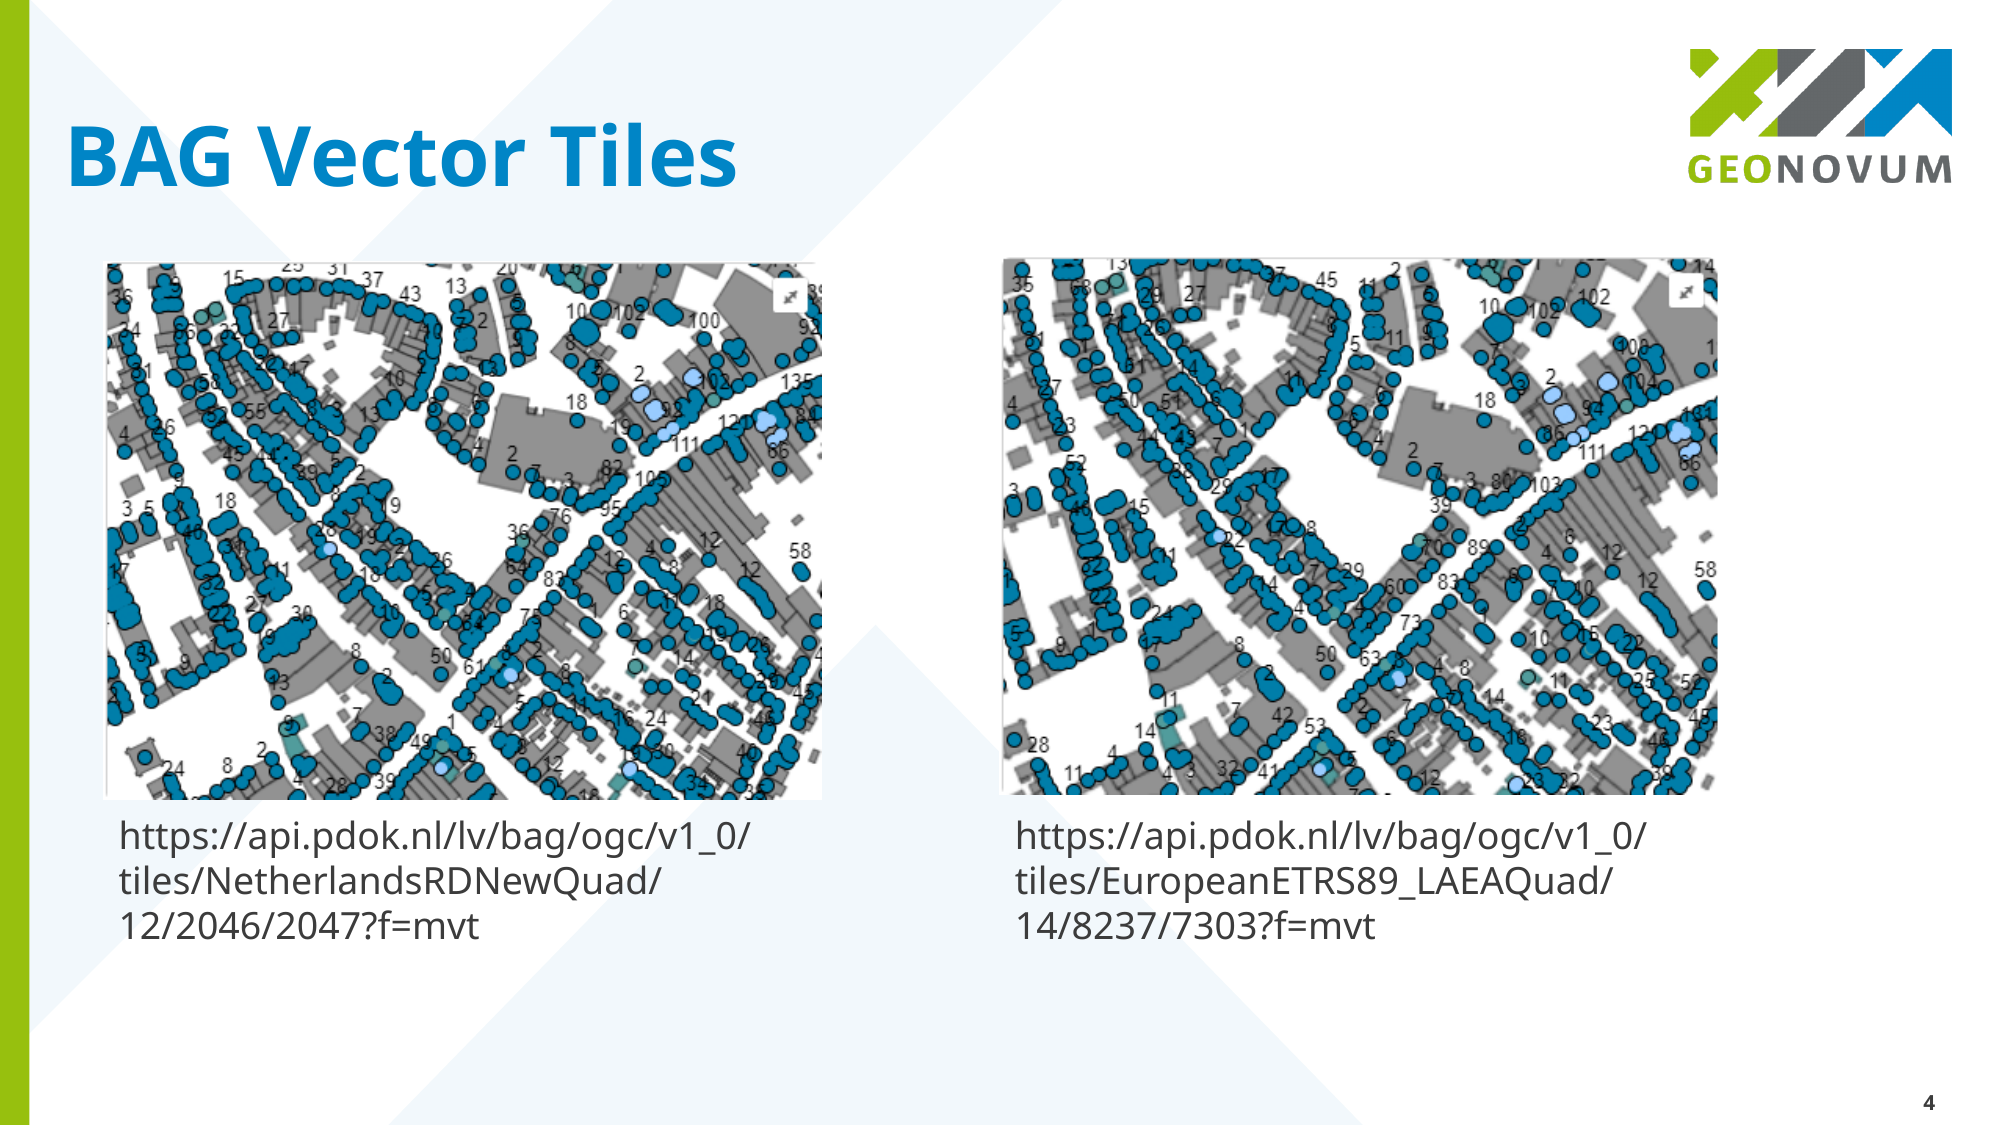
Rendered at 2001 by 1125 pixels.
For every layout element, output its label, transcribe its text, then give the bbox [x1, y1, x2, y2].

picture [103, 261, 822, 800]
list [999, 253, 1721, 795]
picture [1686, 49, 1955, 186]
title BAG Vector Tiles [49, 0, 1654, 210]
text_box https://api.pdok.nl/lv/bag/ogc/v1_0/tiles/NetherlandsRDNewQuad/12/2046/2047?f=mvt [103, 804, 822, 955]
text_box https://api.pdok.nl/lv/bag/ogc/v1_0/tiles/EuropeanETRS89_LAEAQuad/14/8237/7303?f=mvt [999, 804, 1698, 955]
slide_number 4 [1824, 1088, 1951, 1120]
